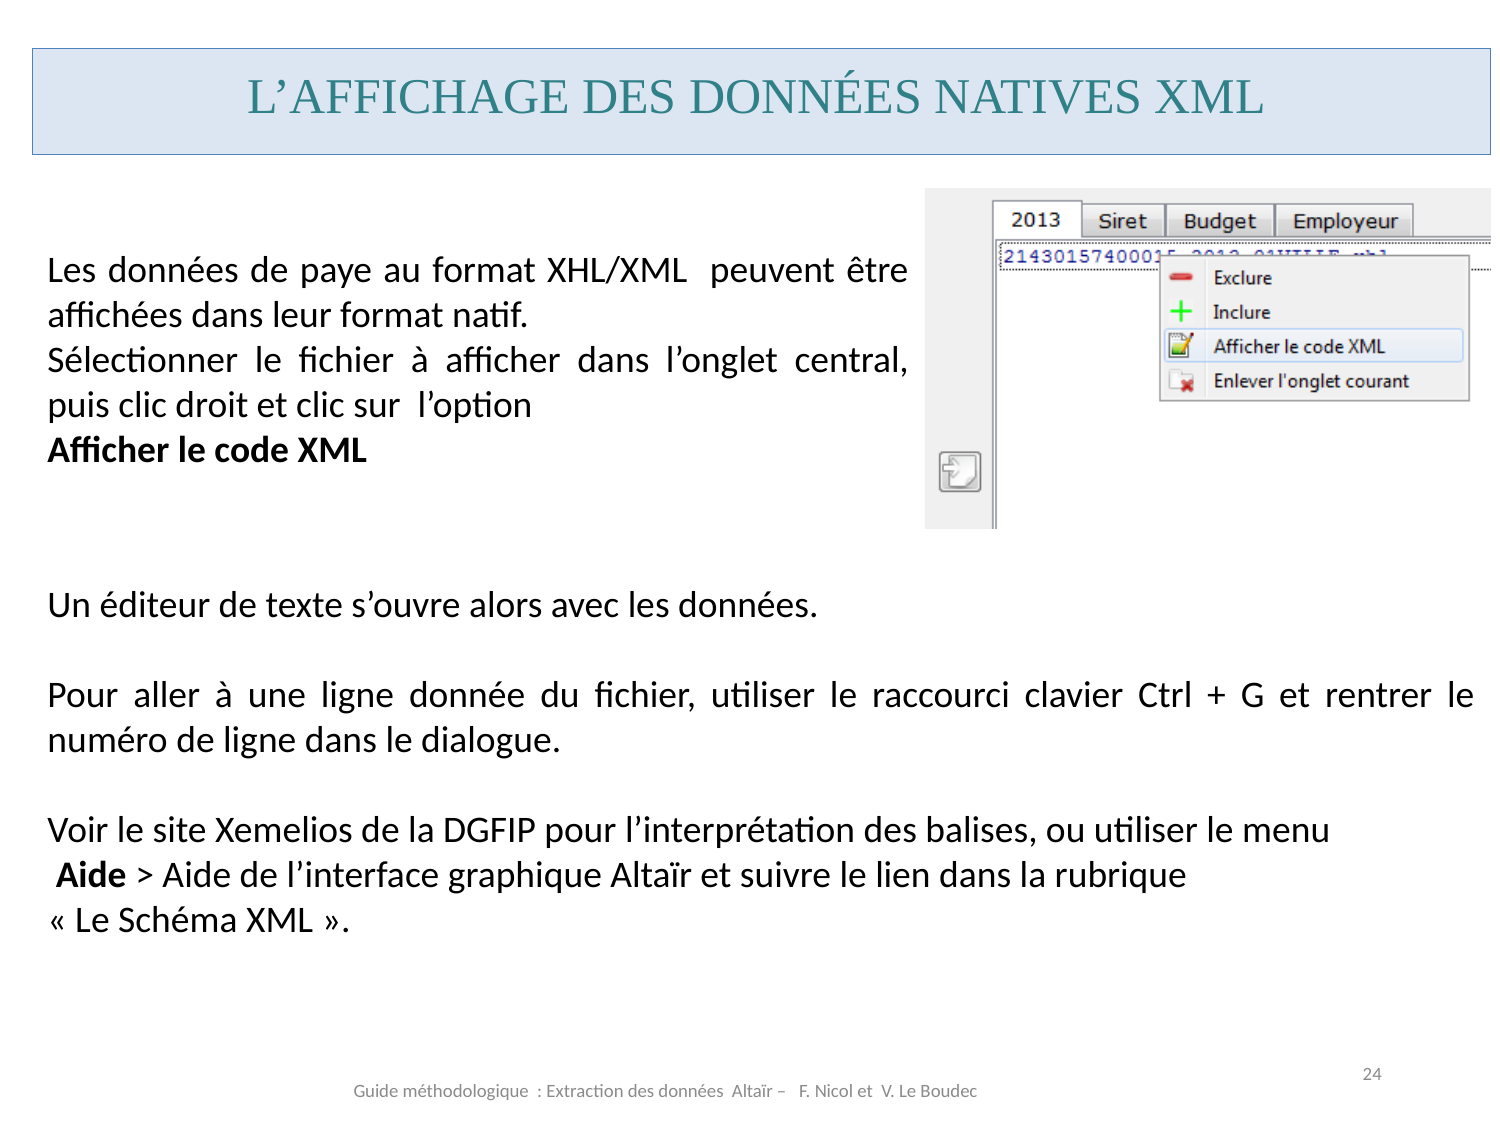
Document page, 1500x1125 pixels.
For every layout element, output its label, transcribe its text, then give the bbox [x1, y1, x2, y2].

text_box Les données de paye au format XHL/XML peuvent être affichées dans leur format natif. Sélectionner le fichier à afficher dans l’onglet central, puis clic droit et clic sur l’option Afficher le code XML [32, 237, 919, 527]
text_box Guide méthodologique : Extraction des données Altaïr – F. Nicol et V. Le Boudec [200, 1060, 1130, 1120]
picture [924, 188, 1492, 529]
text_box Un éditeur de texte s’ouvre alors avec les données. Pour aller à une ligne donnée du fichier, utiliser le raccourci clavier Ctrl + G et rentrer le numéro de ligne dans le dialogue. Voir le site Xemelios de la DGFIP pour l’interprétation des balises, ou utiliser le menu Aide > Aide de l’interface graphique Altaïr et suivre le lien dans la rubrique « Le Schéma XML ». [32, 527, 1491, 1125]
text_box L’Affichage des données natives XML [32, 48, 1491, 155]
